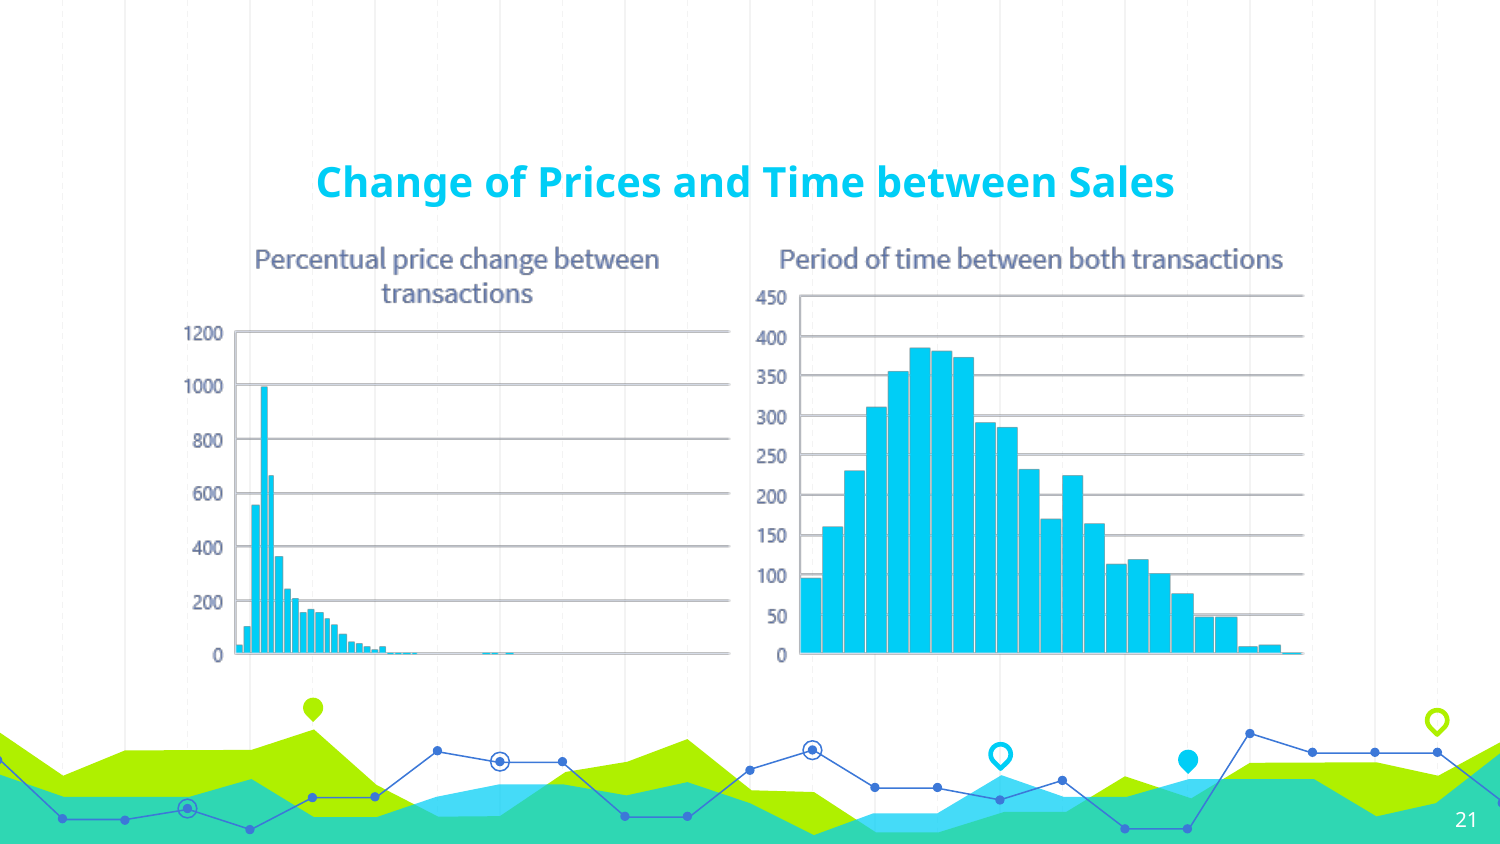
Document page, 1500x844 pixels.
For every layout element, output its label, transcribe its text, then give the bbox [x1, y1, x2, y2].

title Change of Prices and Time between Sales [171, 103, 1320, 222]
slide_number 21 [1403, 791, 1494, 844]
picture [171, 230, 1320, 681]
